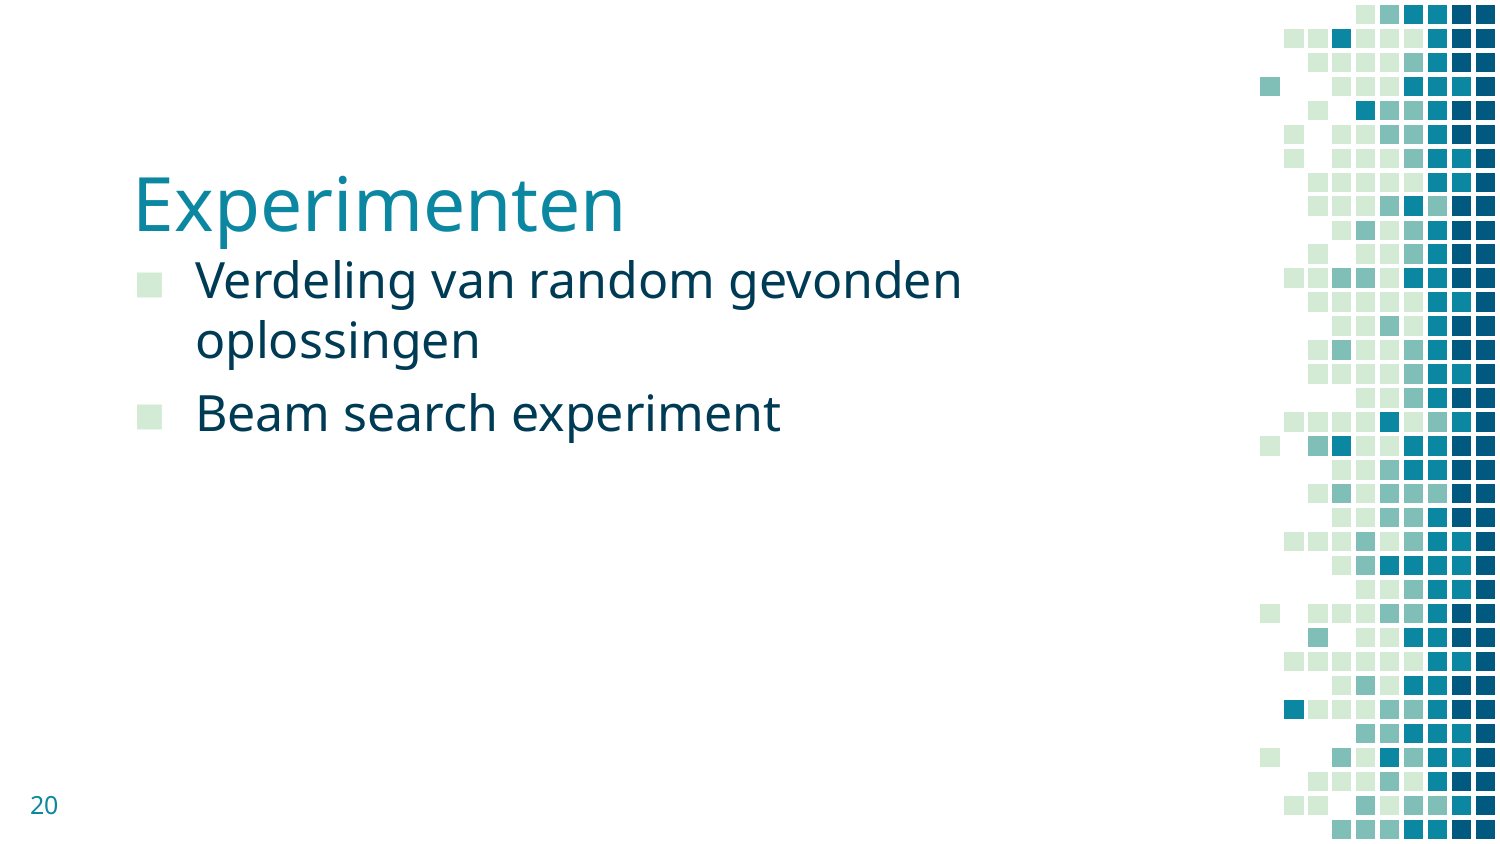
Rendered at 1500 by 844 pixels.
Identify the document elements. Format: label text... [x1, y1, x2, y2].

slide_number 20 [15, 774, 105, 839]
title Experimenten [117, 121, 1227, 262]
list Verdeling van random gevonden oplossingen Beam search experiment [105, 233, 1215, 723]
